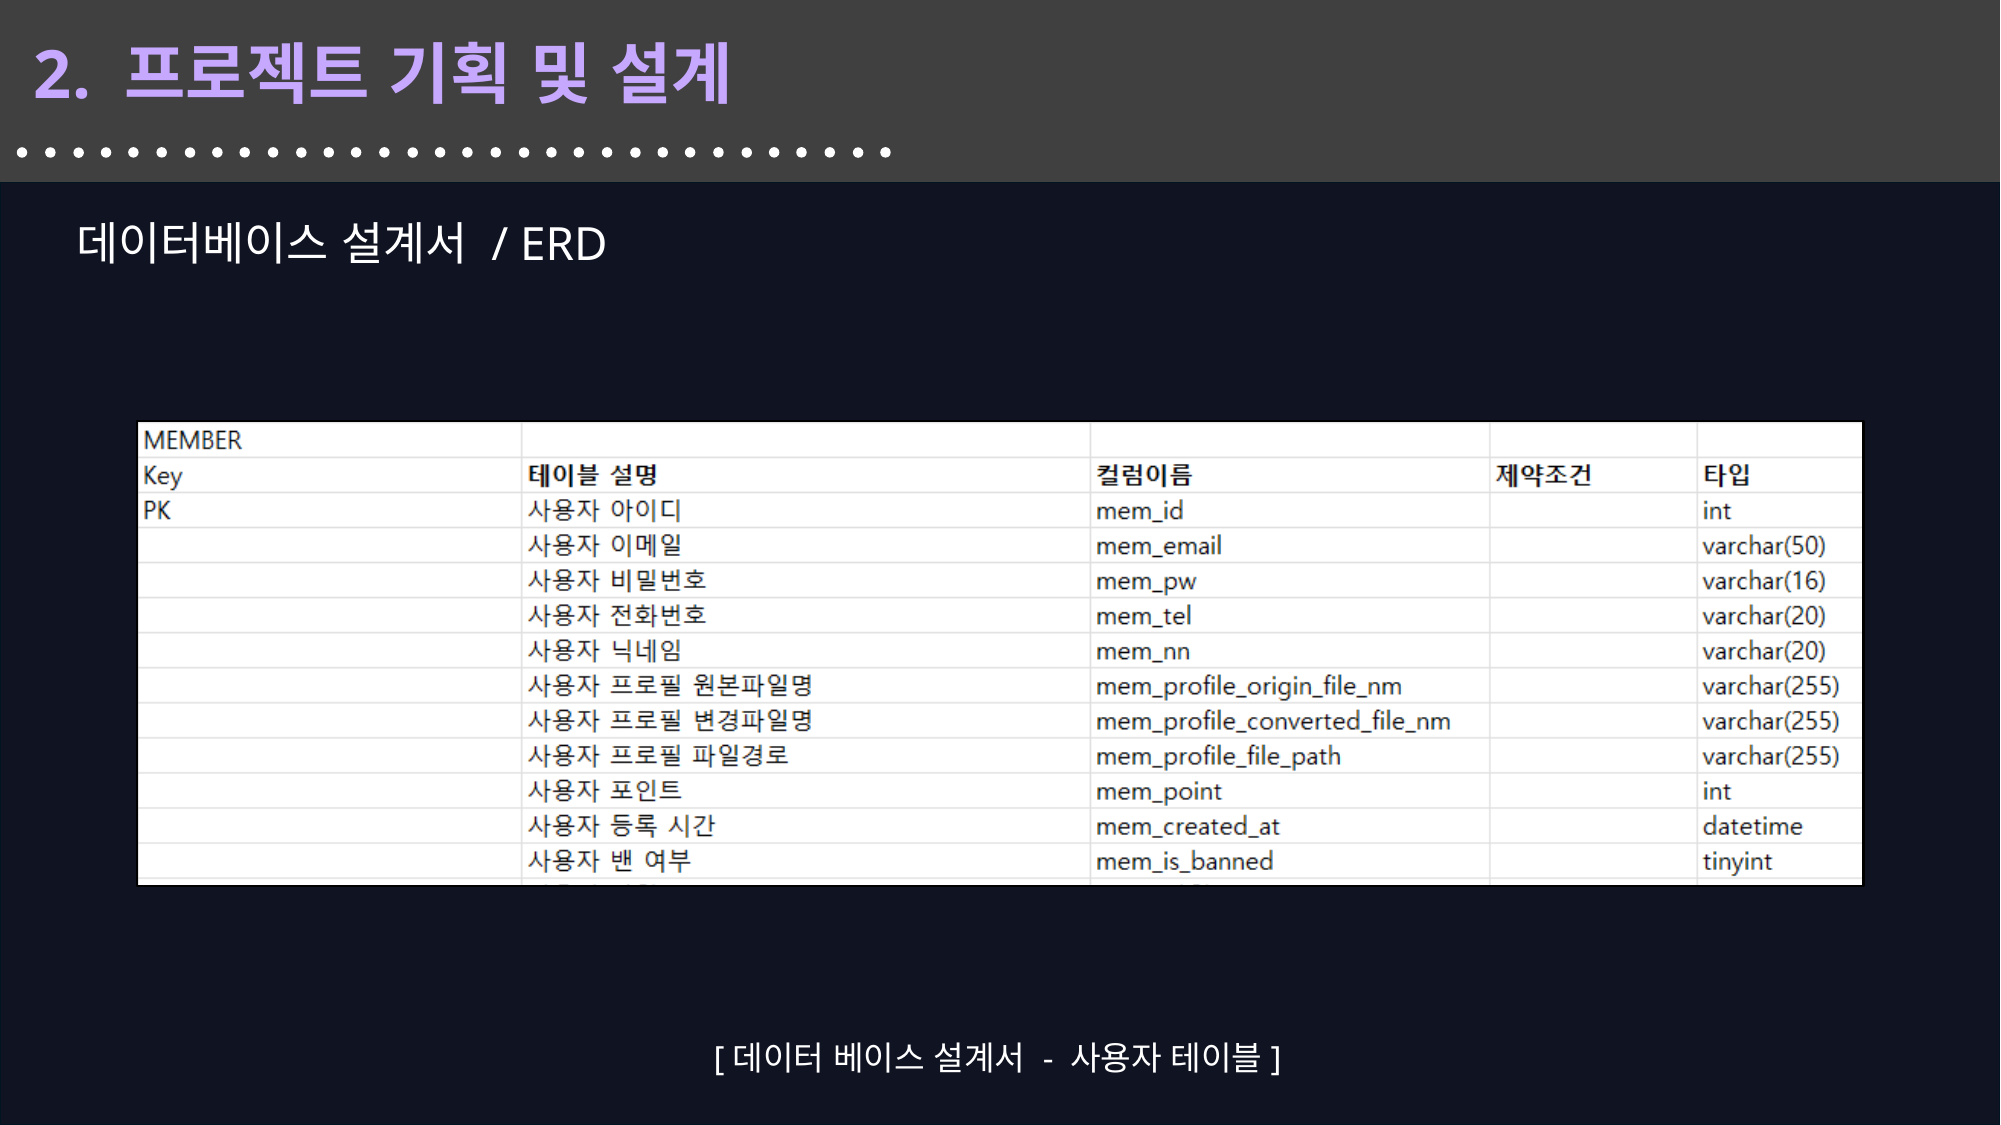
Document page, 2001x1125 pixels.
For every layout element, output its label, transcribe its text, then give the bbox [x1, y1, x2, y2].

text_box [데이터 베이스 설계서 - 사용자 테이블] [690, 1029, 1306, 1085]
text_box 데이터베이스 설계서 / ERD [61, 207, 1000, 277]
text_box [0, 182, 2000, 1125]
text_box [0, 0, 2000, 182]
picture [137, 421, 1863, 885]
